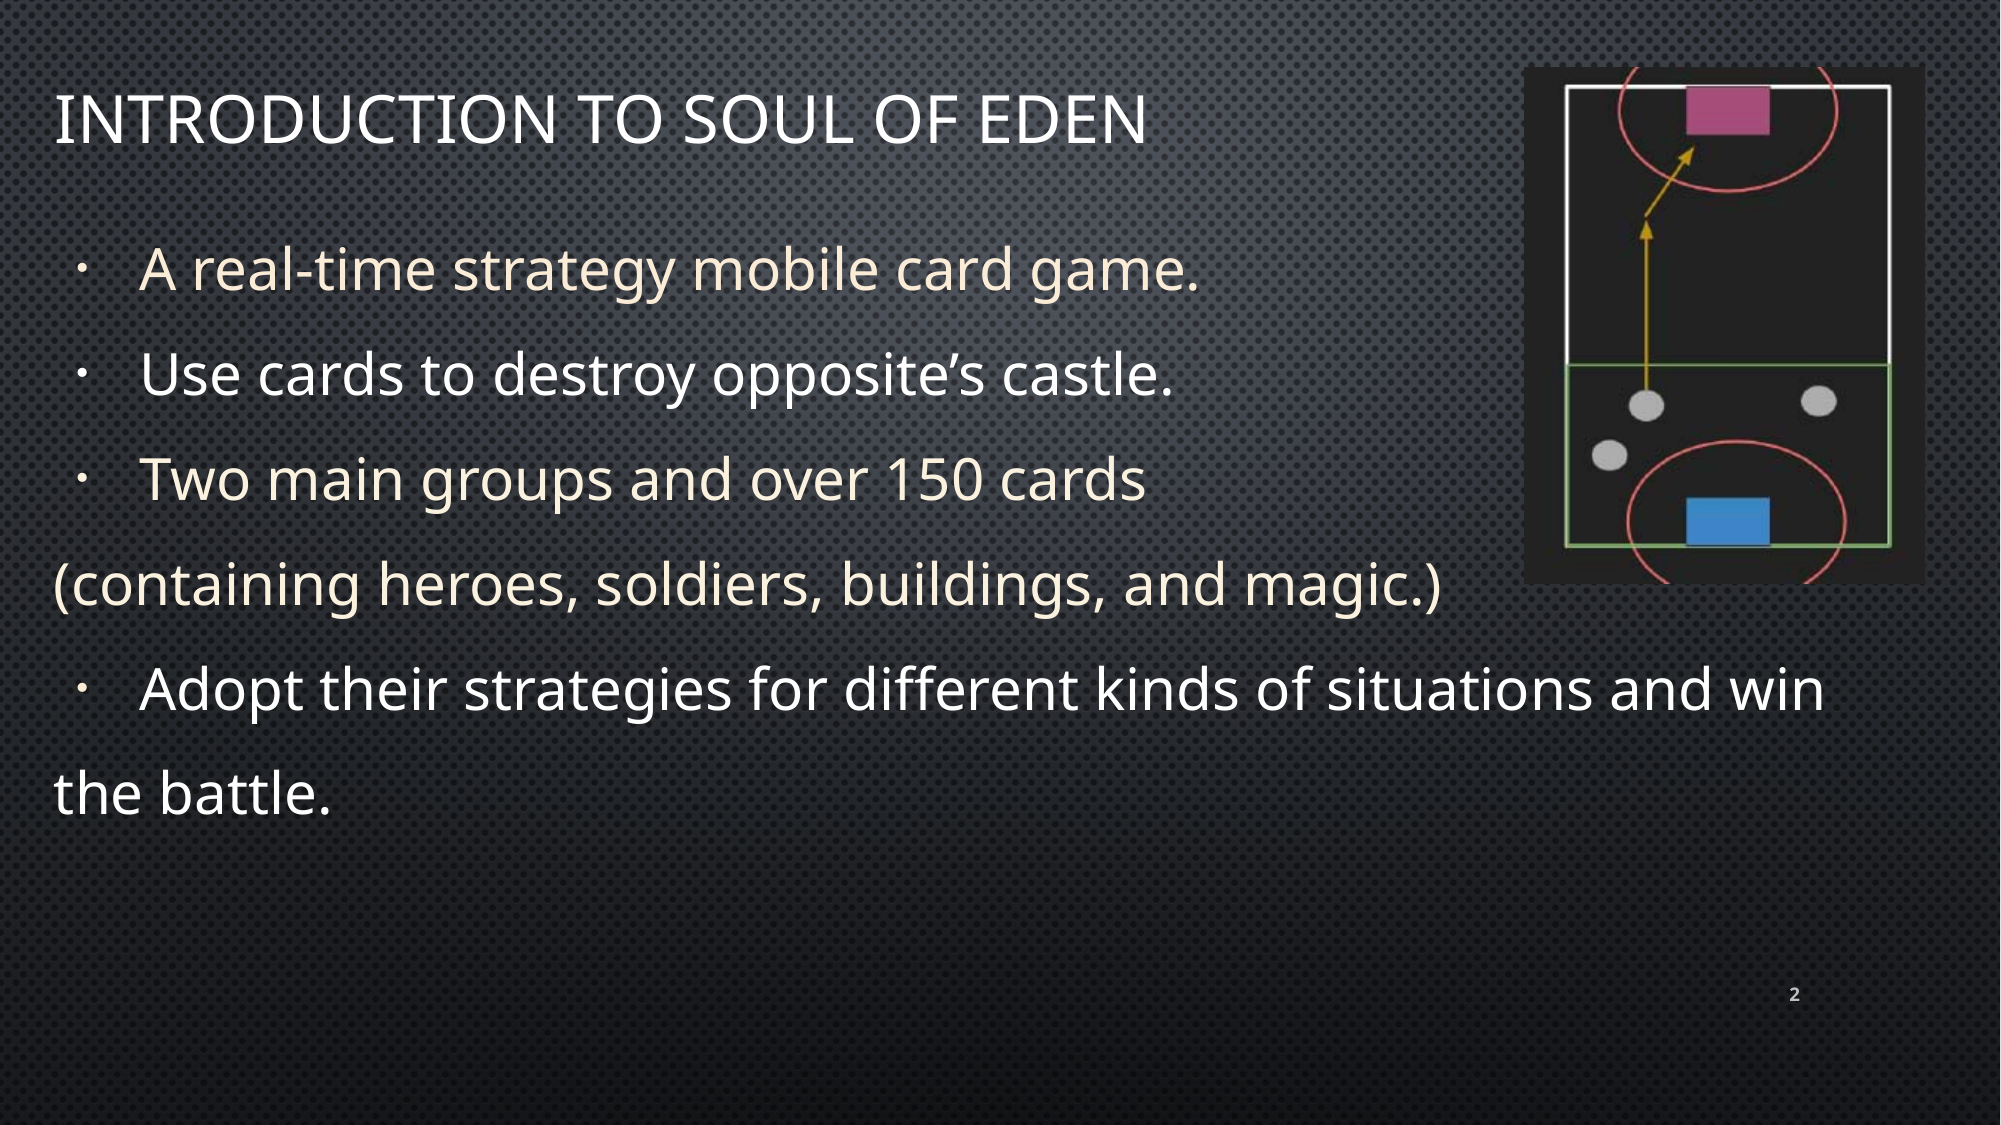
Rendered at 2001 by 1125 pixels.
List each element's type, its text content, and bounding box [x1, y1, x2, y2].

title Introduction to Soul of Eden [39, 0, 1665, 189]
picture [1524, 67, 1926, 585]
slide_number 2 [1724, 965, 1816, 1025]
text_box ． A real-time strategy mobile card game. ． Use cards to destroy opposite’s castle. ． Two main groups and over 150 cards (containing heroes, soldiers, buildings, and magic.) ． Adopt their strategies for different kinds of situations and win the battle. [39, 189, 1896, 834]
